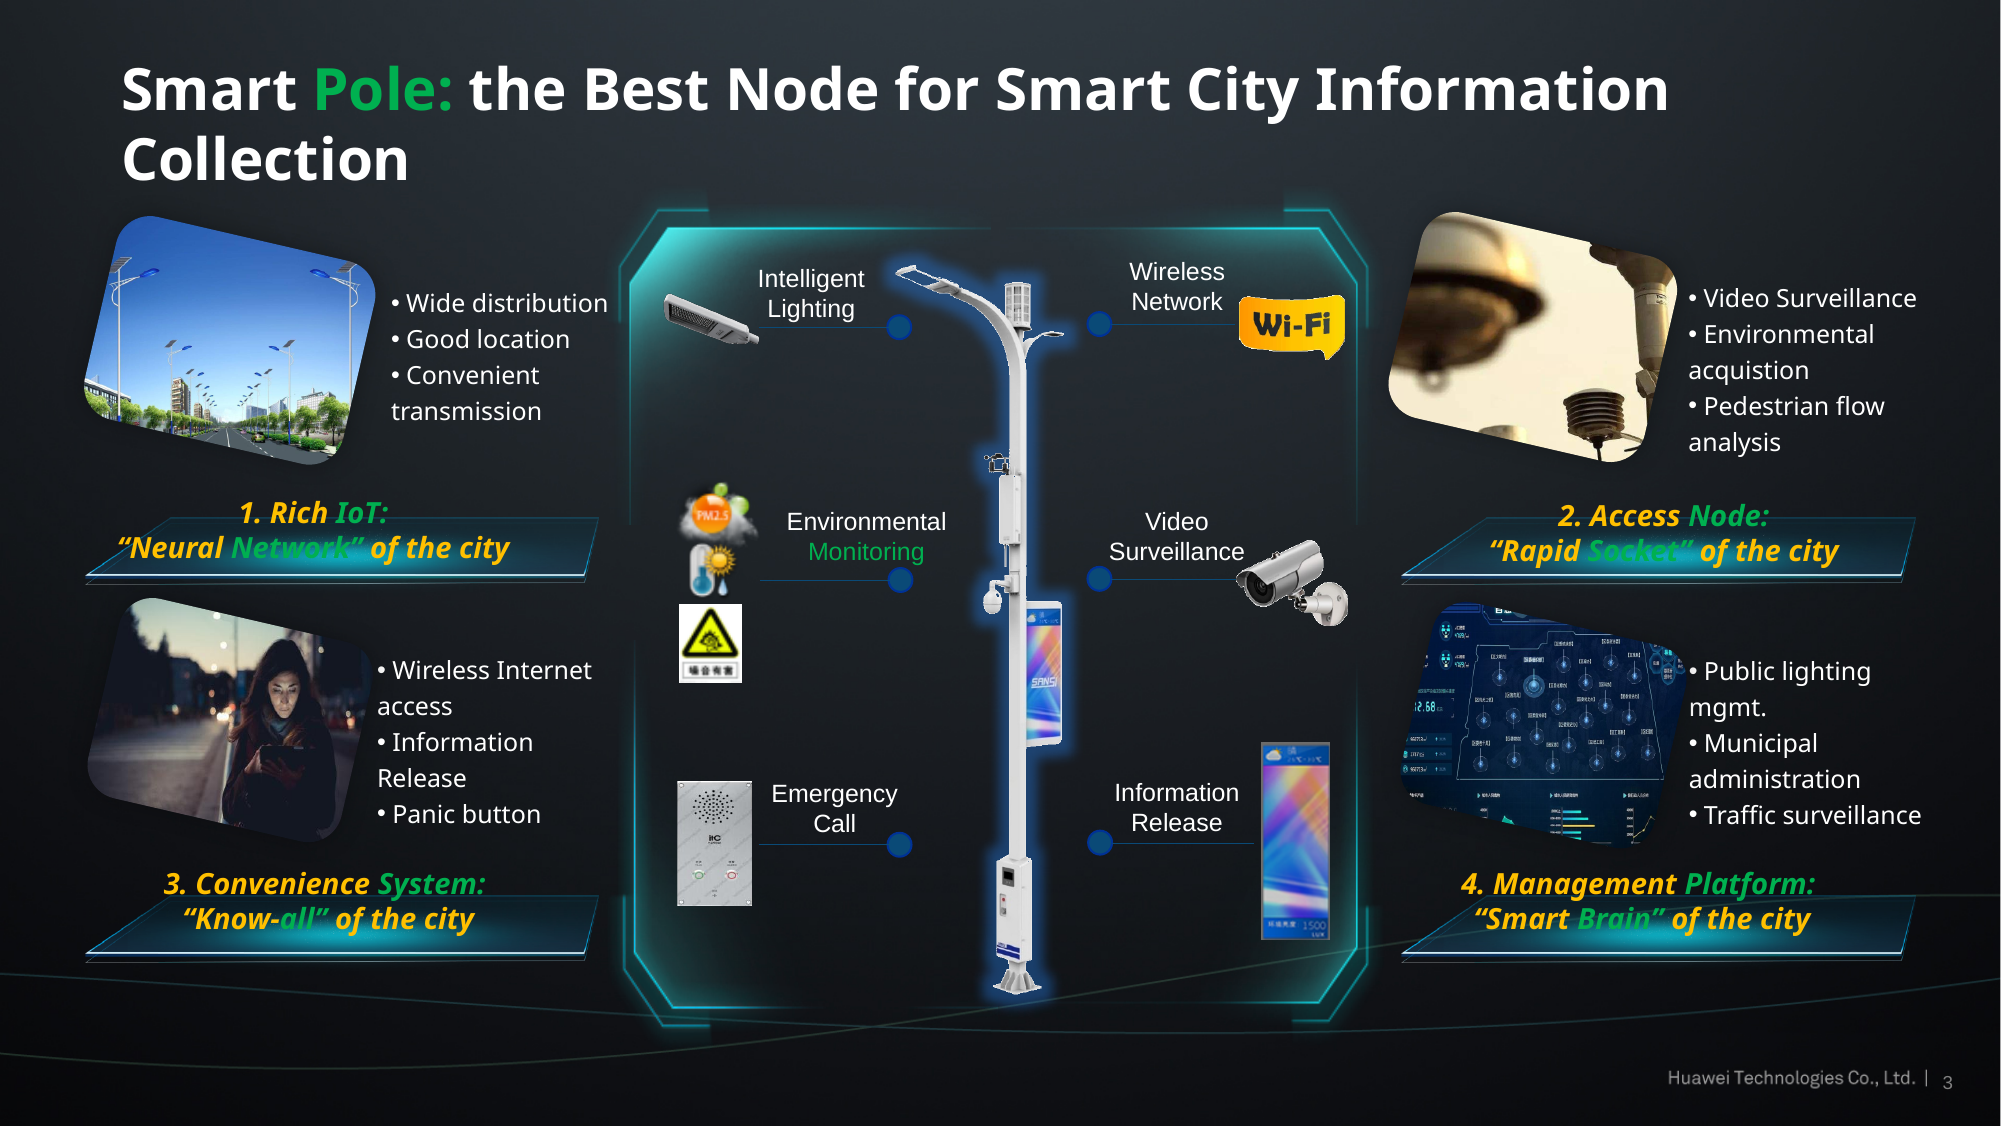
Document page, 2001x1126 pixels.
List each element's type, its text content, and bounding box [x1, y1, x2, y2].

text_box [668, 186, 1348, 1083]
text_box Wide distribution Good location Convenient transmission [376, 274, 585, 433]
text_box 1. Rich IoT: “Neural Network” of the city [35, 487, 585, 572]
picture [0, 0, 2001, 1126]
text_box Smart Pole: the Best Node for Smart City Information Collection [106, 44, 1875, 200]
text_box 2. Access Node: “Rapid Socket” of the city [1412, 489, 1955, 575]
text_box 3. Convenience System: “Know-all” of the city [78, 857, 578, 943]
text_box Video Surveillance Environmental acquistion Pedestrian flow analysis [1673, 269, 1984, 464]
text_box 4. Management Platform: “Smart Brain” of the city [1412, 857, 1922, 943]
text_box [590, 168, 1407, 1055]
text_box Public lighting mgmt. Municipal administration Traffic surveillance [1674, 642, 1962, 837]
text_box Wireless Internet access Information Release Panic button [362, 641, 585, 836]
